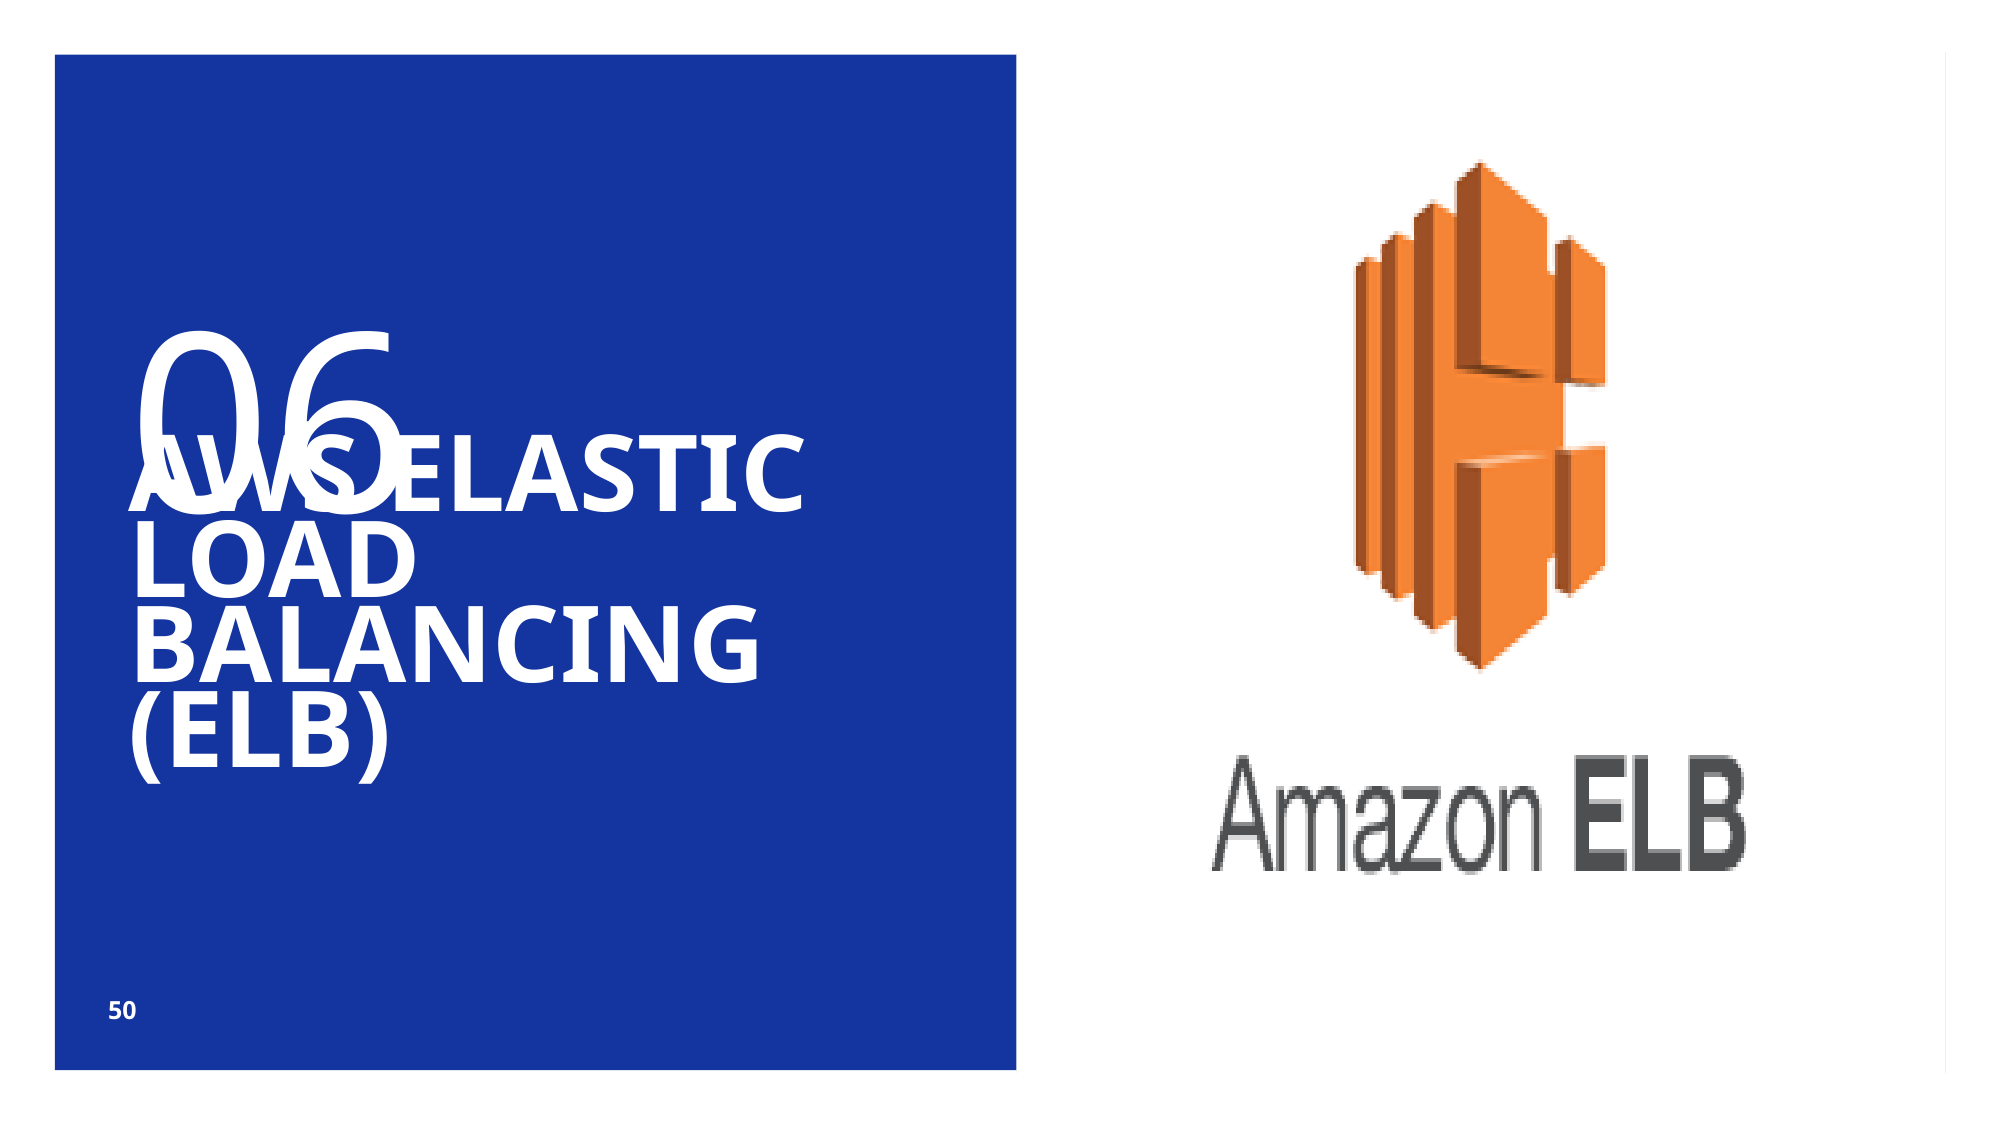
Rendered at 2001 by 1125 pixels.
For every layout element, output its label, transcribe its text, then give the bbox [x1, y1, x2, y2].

title AWS Elastic Load balancing (ELB) [128, 562, 1016, 875]
slide_number 50 [108, 982, 150, 1040]
list 06 [128, 275, 488, 563]
picture [1016, 51, 1946, 1073]
